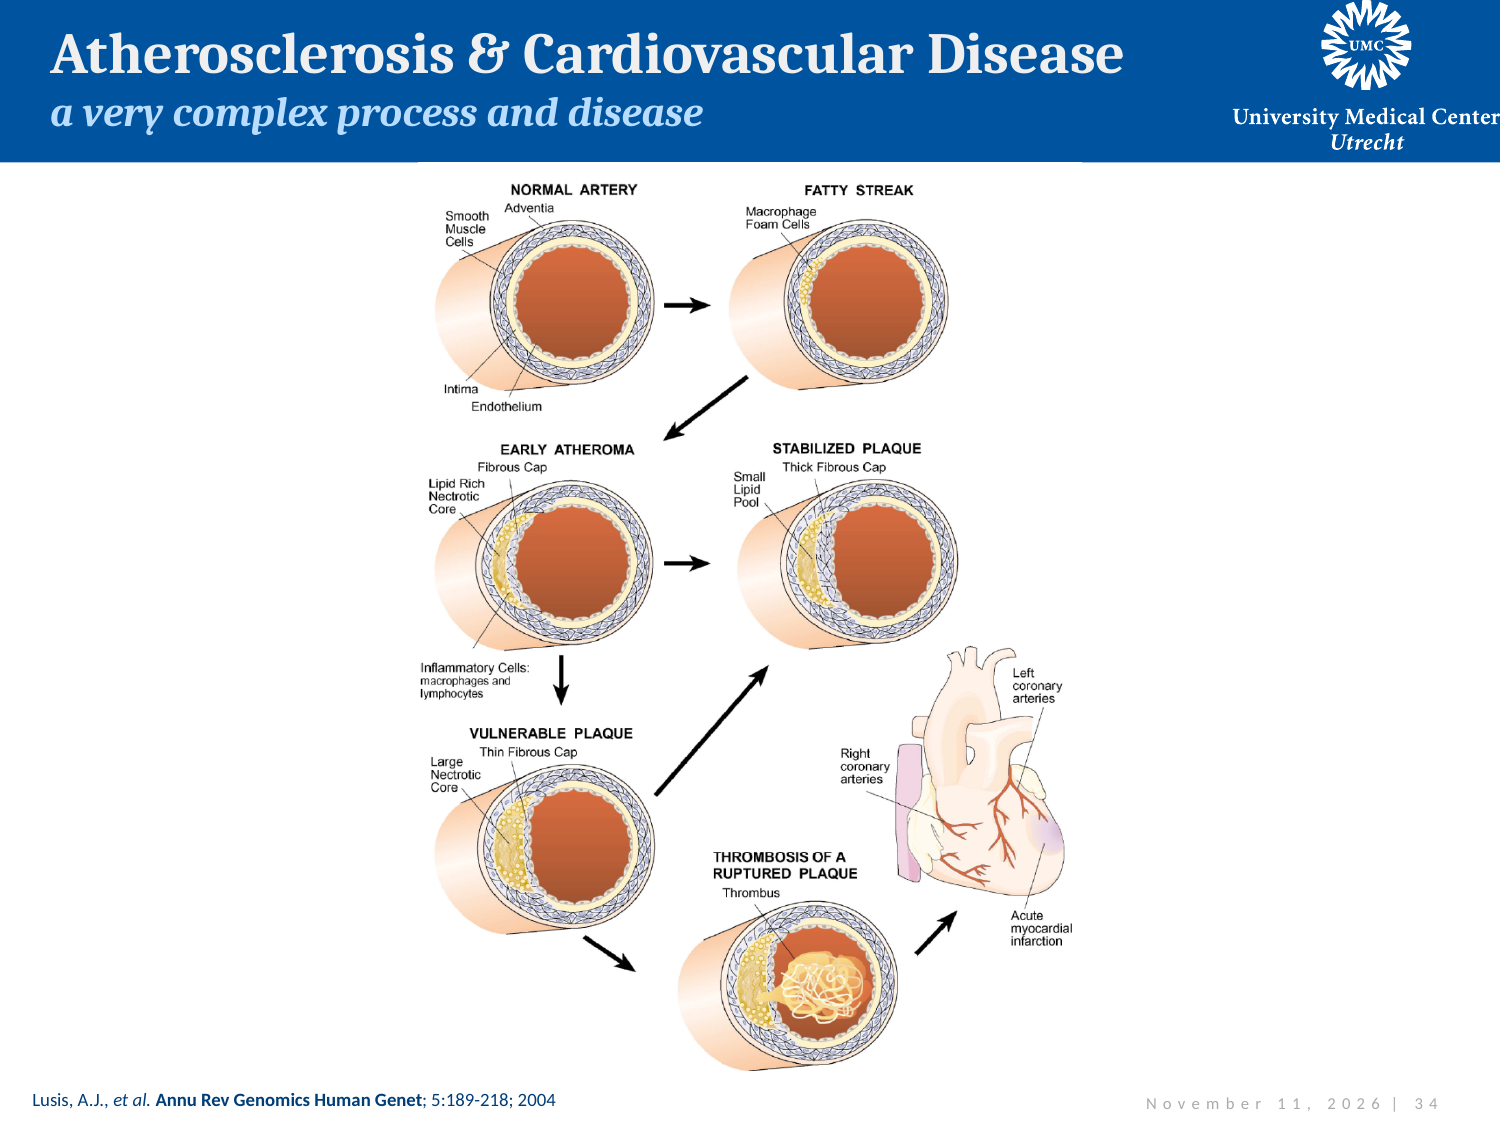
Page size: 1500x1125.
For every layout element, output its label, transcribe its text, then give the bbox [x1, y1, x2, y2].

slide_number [1068, 1087, 1453, 1118]
picture [418, 162, 1082, 1077]
title Atherosclerosis & Cardiovascular Disease a very complex process and disease [34, 0, 1238, 151]
text_box Lusis, A.J., et al. Annu Rev Genomics Human Genet; 5:189-218; 2004 [17, 1080, 768, 1118]
